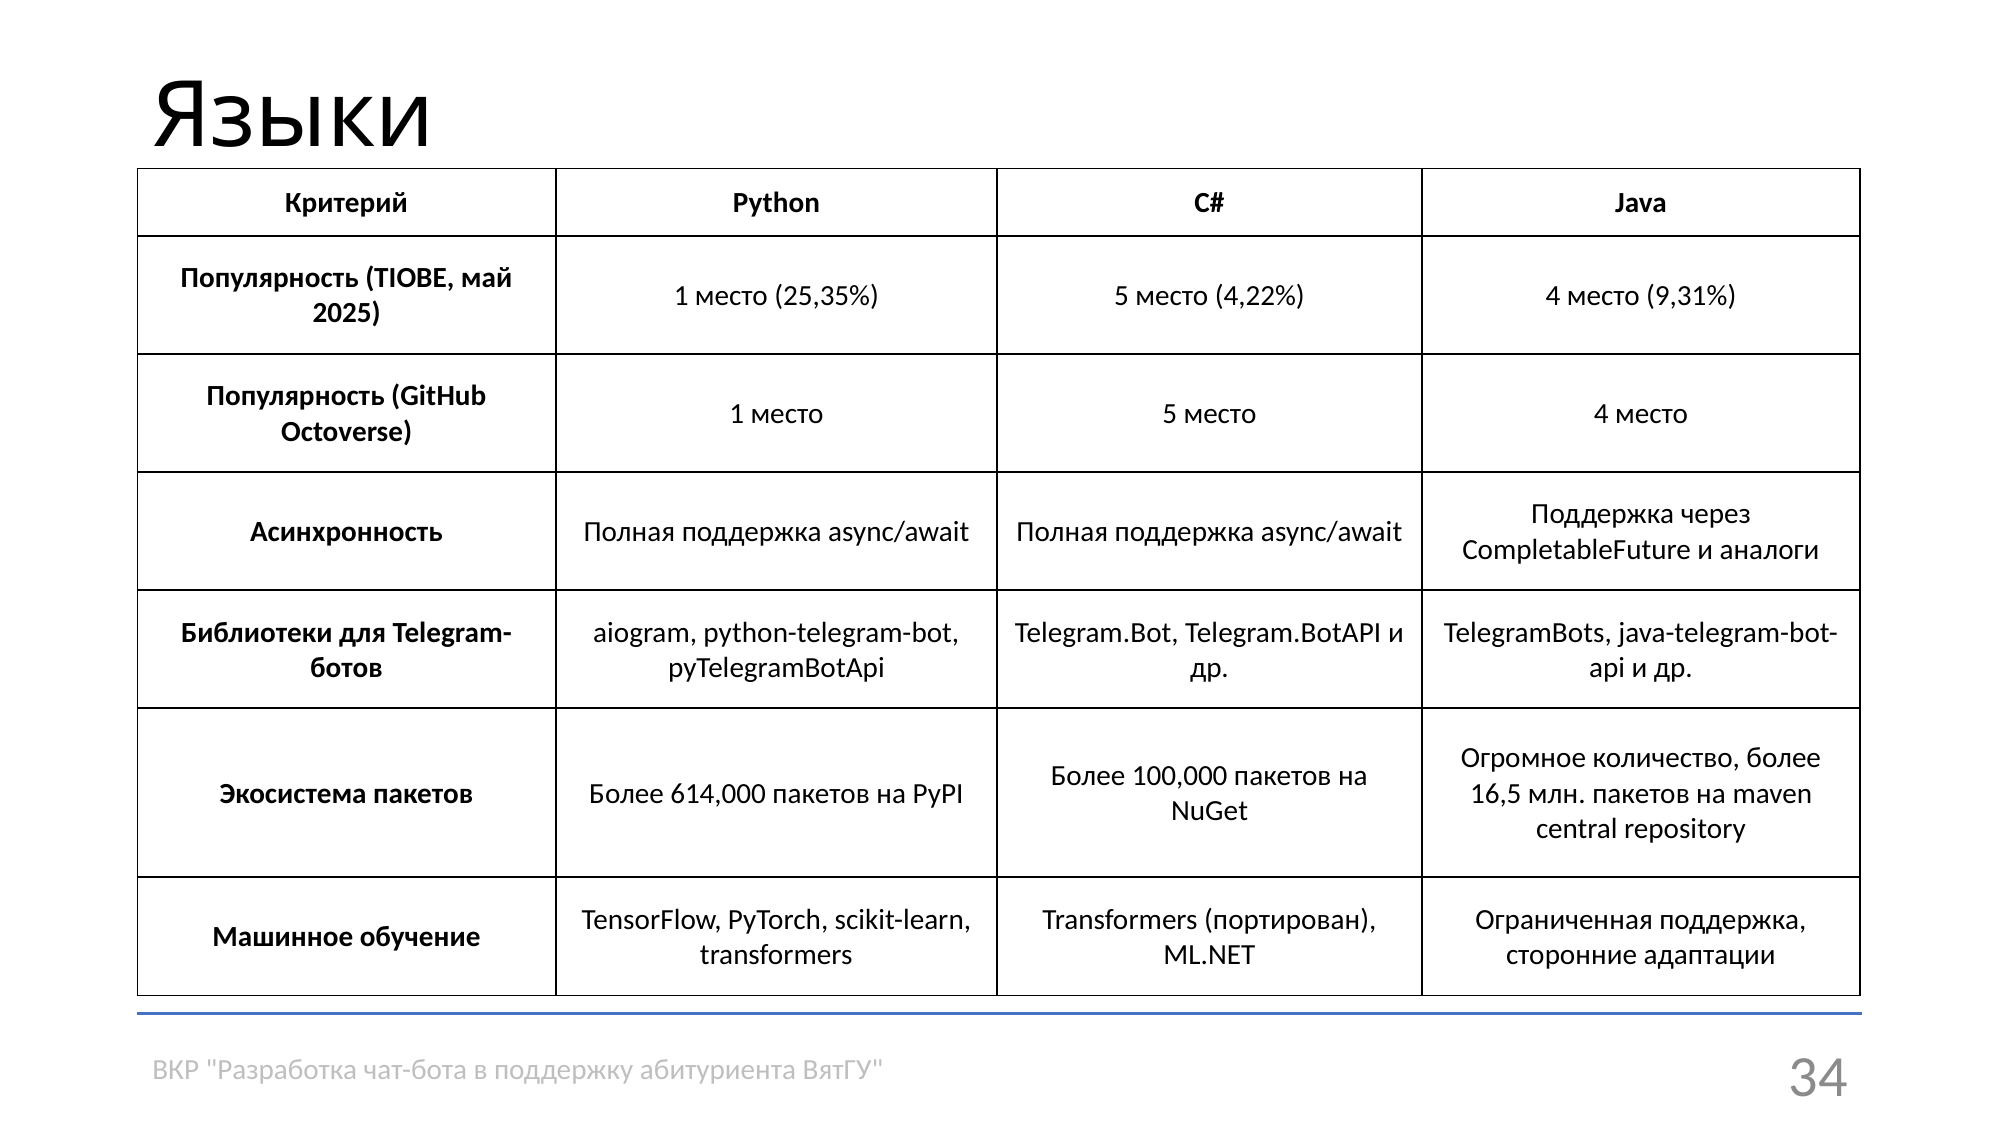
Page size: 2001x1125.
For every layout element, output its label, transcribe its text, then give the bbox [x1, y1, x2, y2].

table_cell Ограниченная поддержка, сторонние адаптации [1423, 878, 1859, 995]
table_cell Transformers (портирован), ML.NET [998, 878, 1421, 995]
table_cell 1 место [557, 355, 996, 471]
table_cell Популярность (GitHub Octoverse) [138, 355, 555, 471]
table_header Python [557, 169, 996, 235]
table_cell aiogram, python-telegram-bot, pyTelegramBotApi [557, 591, 996, 707]
table_cell Полная поддержка async/await [998, 473, 1421, 589]
table_cell Огромное количество, более 16,5 млн. пакетов на maven central repository [1423, 709, 1859, 876]
table_cell Библиотеки для Telegram-ботов [138, 591, 555, 707]
table_cell TensorFlow, PyTorch, scikit-learn, transformers [557, 878, 996, 995]
footer ВКР "Разработка чат-бота в поддержку абитуриента ВятГУ" [137, 1042, 1124, 1103]
table_cell 4 место (9,31%) [1423, 237, 1859, 353]
table_cell 4 место [1423, 355, 1859, 471]
table_cell 5 место (4,22%) [998, 237, 1421, 353]
slide_number 37 [1412, 1042, 1863, 1103]
table_cell Поддержка через CompletableFuture и аналоги [1423, 473, 1859, 589]
table_cell Экосистема пакетов [138, 709, 555, 876]
title Языки [137, 59, 1863, 278]
table_header Критерий [138, 169, 555, 235]
table_cell Асинхронность [138, 473, 555, 589]
table_header C# [998, 169, 1421, 235]
table_cell Telegram.Bot, Telegram.BotAPI и др. [998, 591, 1421, 707]
table_cell Полная поддержка async/await [557, 473, 996, 589]
table_cell Более 100,000 пакетов на NuGet [998, 709, 1421, 876]
table_cell Более 614,000 пакетов на PyPI [557, 709, 996, 876]
table_cell Машинное обучение [138, 878, 555, 995]
table_header Java [1423, 169, 1859, 235]
table_cell Популярность (TIOBE, май 2025) [138, 237, 555, 353]
table_cell 5 место [998, 355, 1421, 471]
table_cell 1 место (25,35%) [557, 237, 996, 353]
table_cell TelegramBots, java-telegram-bot-api и др. [1423, 591, 1859, 707]
